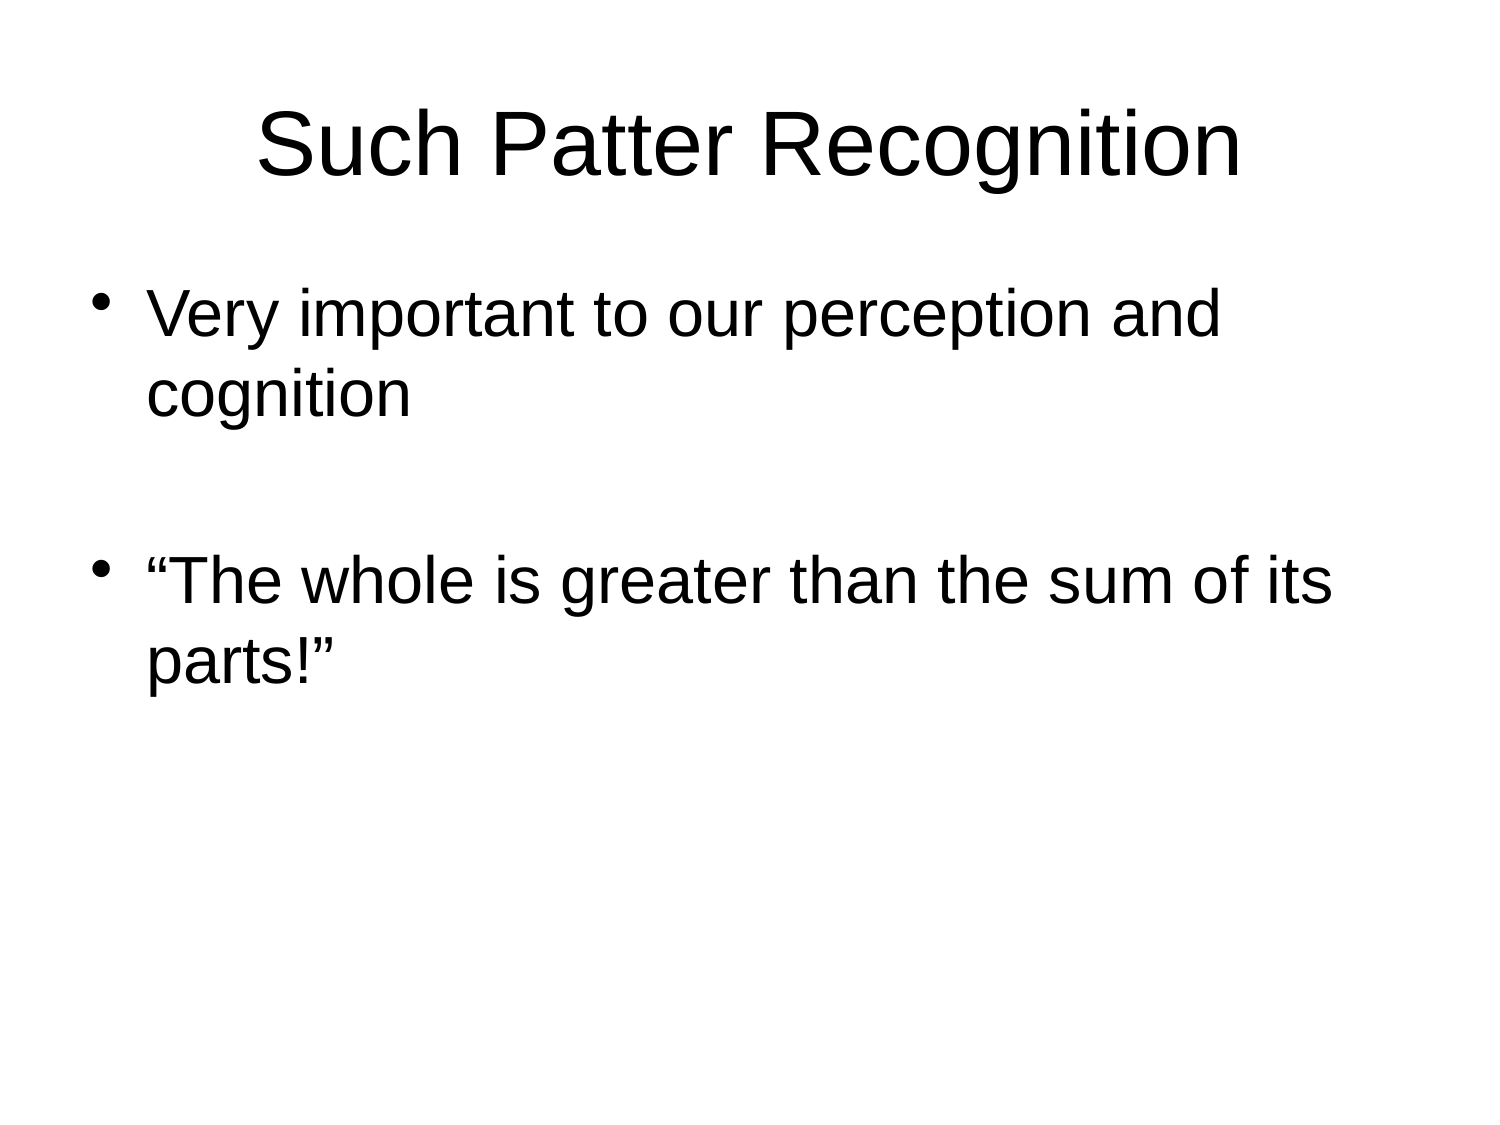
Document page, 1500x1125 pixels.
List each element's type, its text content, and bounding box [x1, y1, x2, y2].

title Such Patter Recognition [74, 44, 1426, 233]
list Very important to our perception and cognition “The whole is greater than the sum of its parts!” [74, 262, 1426, 1006]
